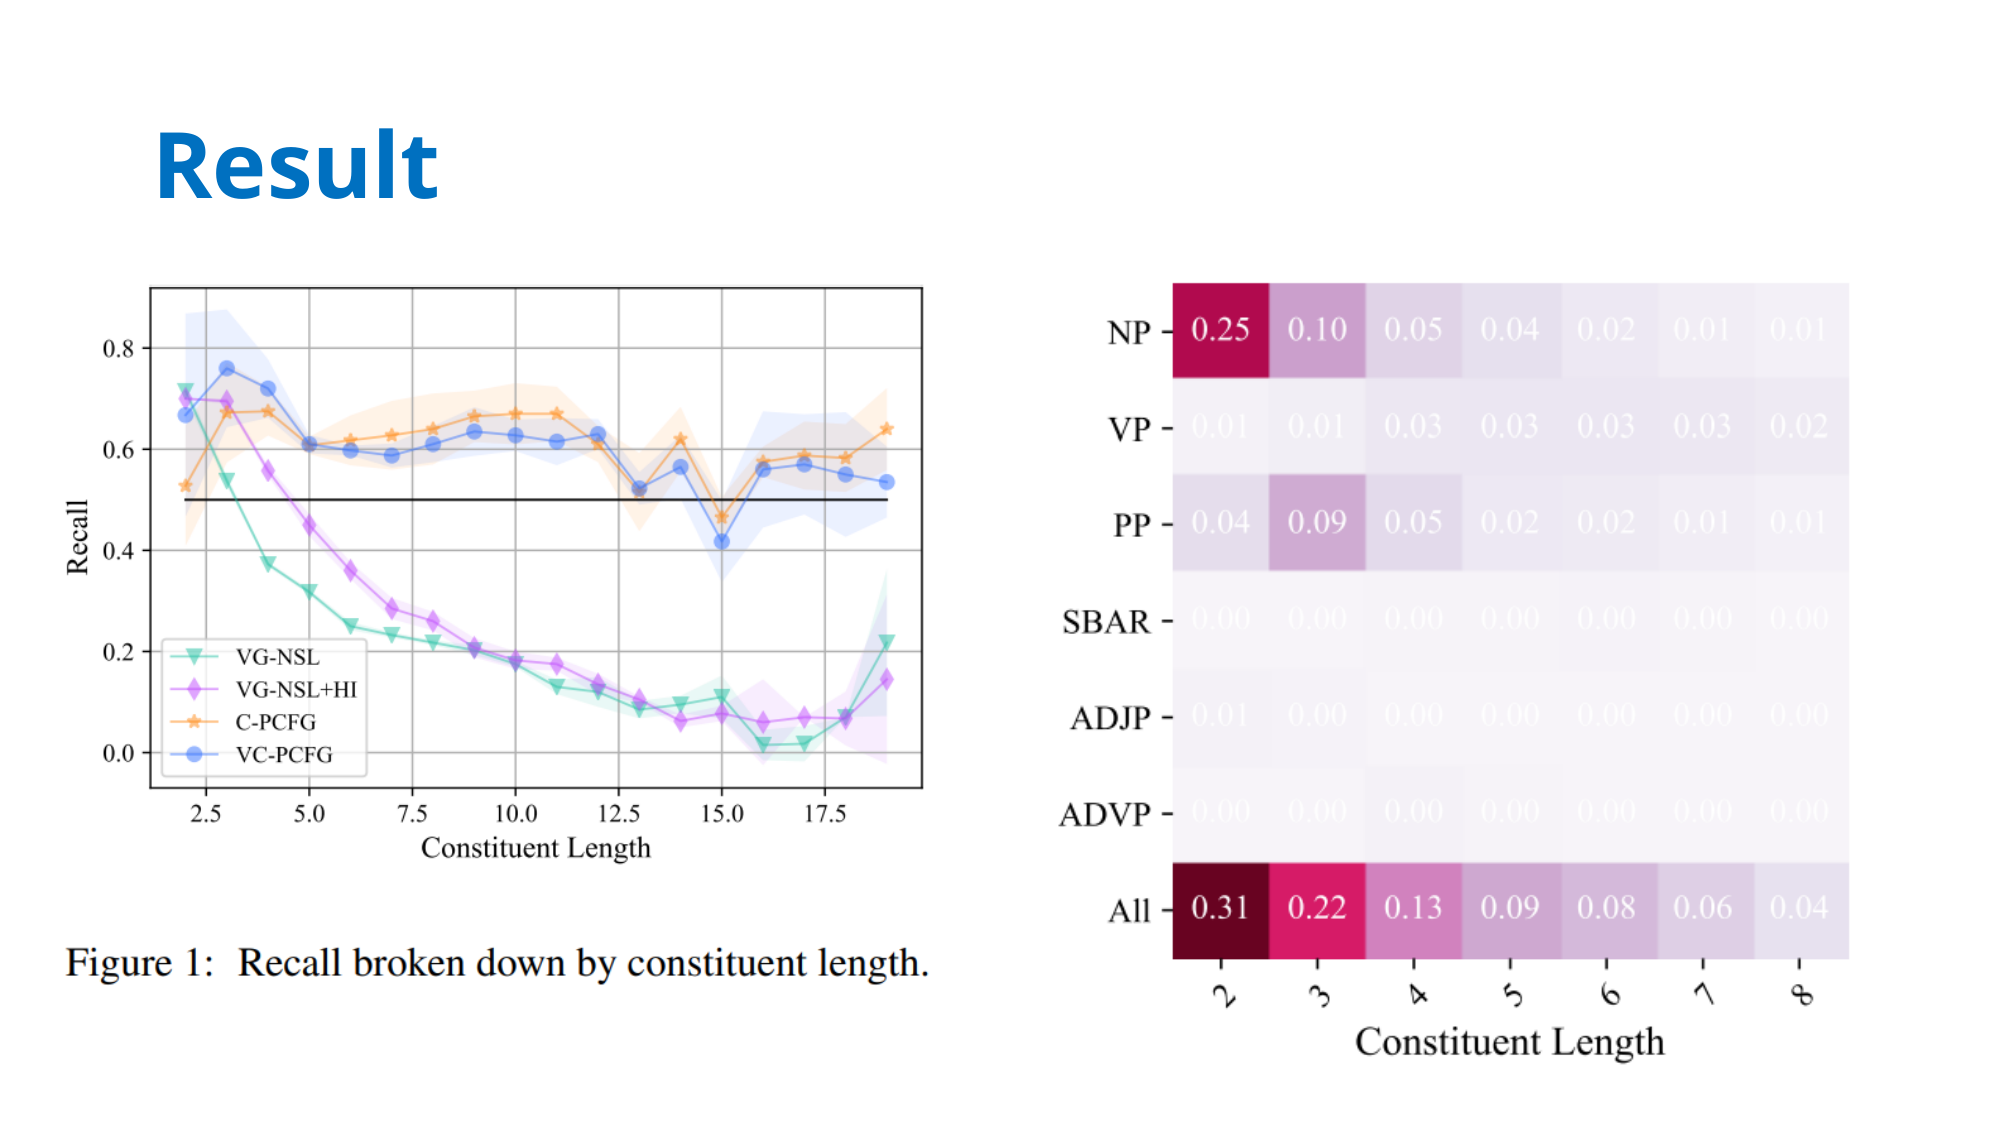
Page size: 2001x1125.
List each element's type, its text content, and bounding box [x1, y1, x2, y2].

picture [33, 238, 960, 1001]
title Result [137, 59, 1863, 278]
picture [1040, 238, 1912, 1102]
